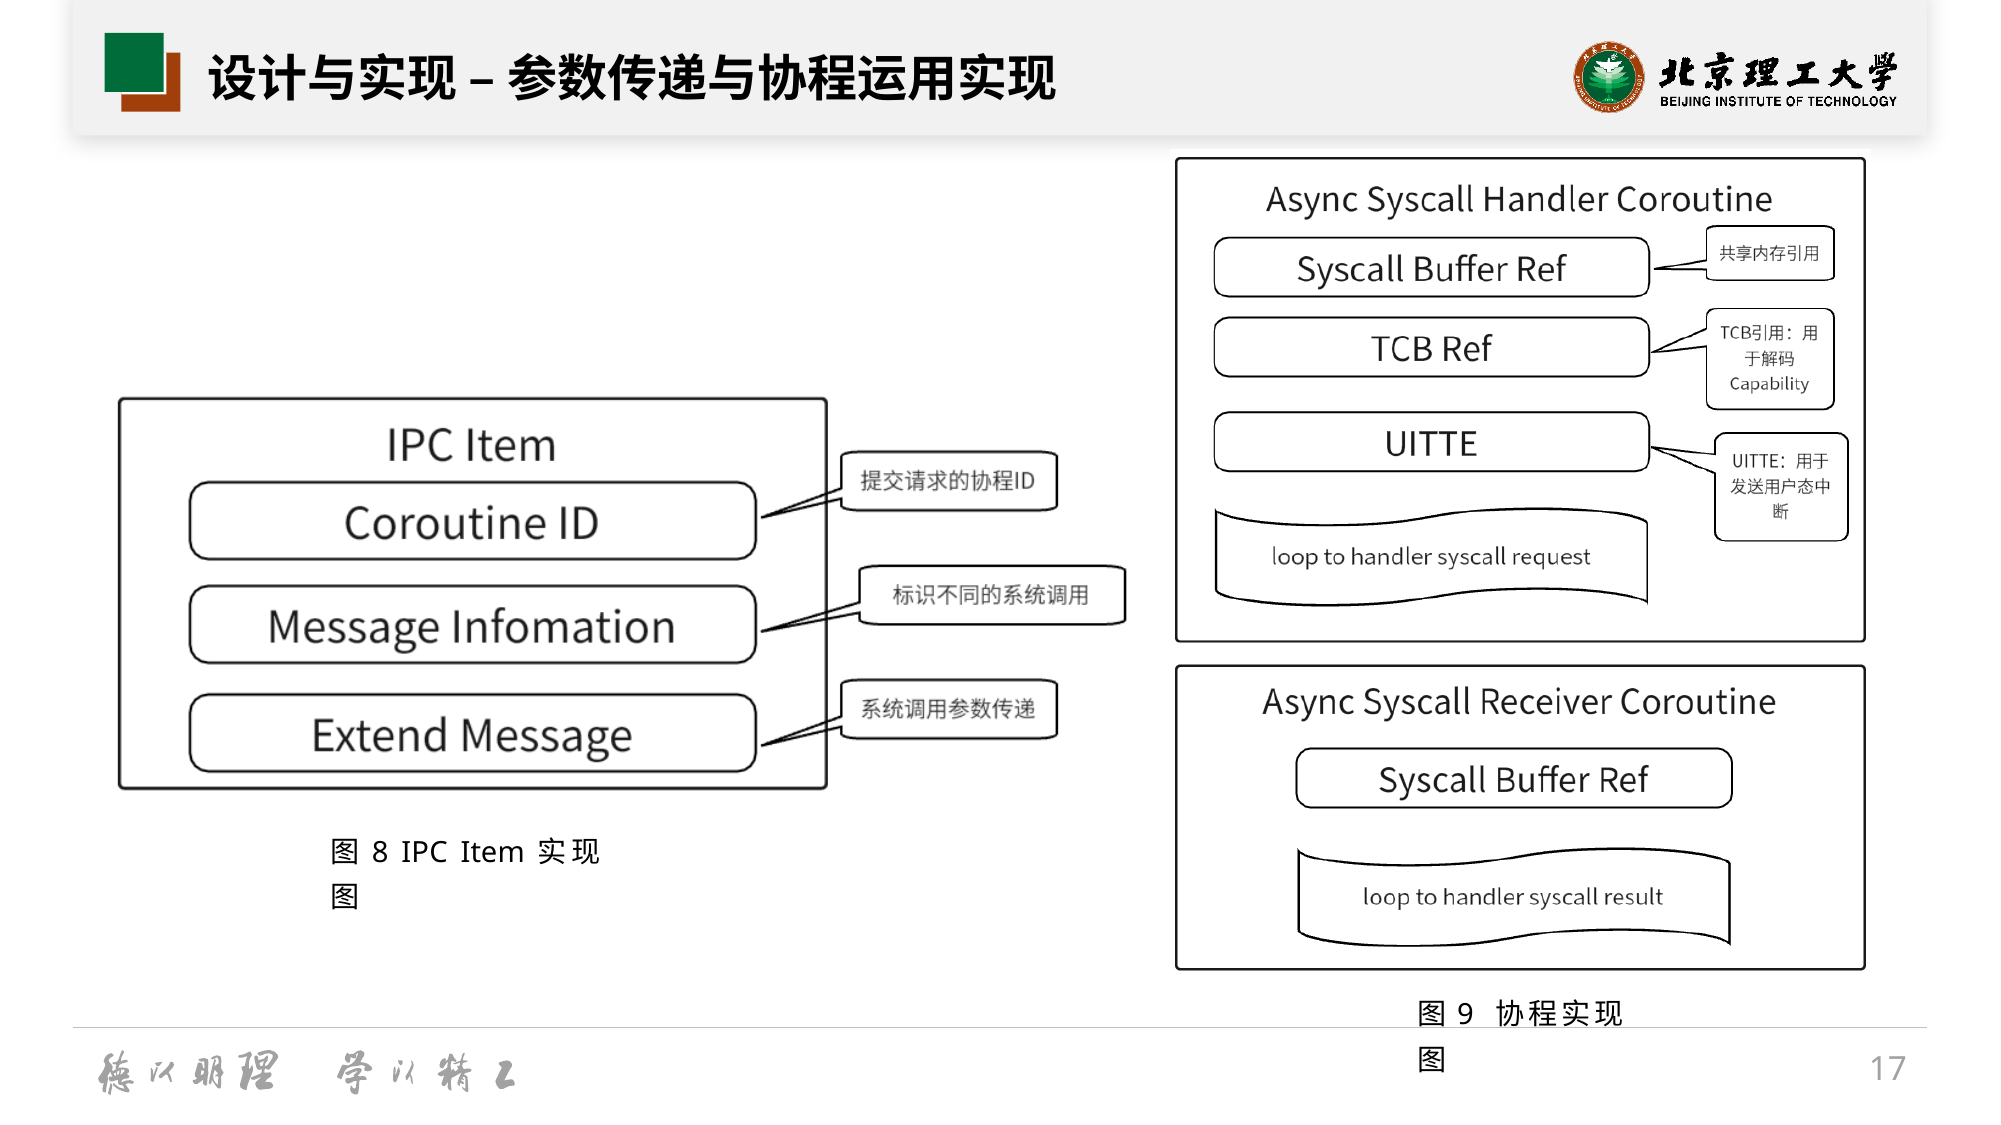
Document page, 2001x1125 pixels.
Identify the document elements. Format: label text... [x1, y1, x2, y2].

picture [1573, 41, 1897, 113]
text_box 图9 协程实现图 [1402, 977, 1639, 1084]
picture [1170, 149, 1871, 976]
text_box 图8 IPC Item实现图 [315, 816, 616, 921]
title 设计与实现 – 参数传递与协程运用实现 [192, 45, 1513, 115]
picture [90, 361, 1141, 816]
